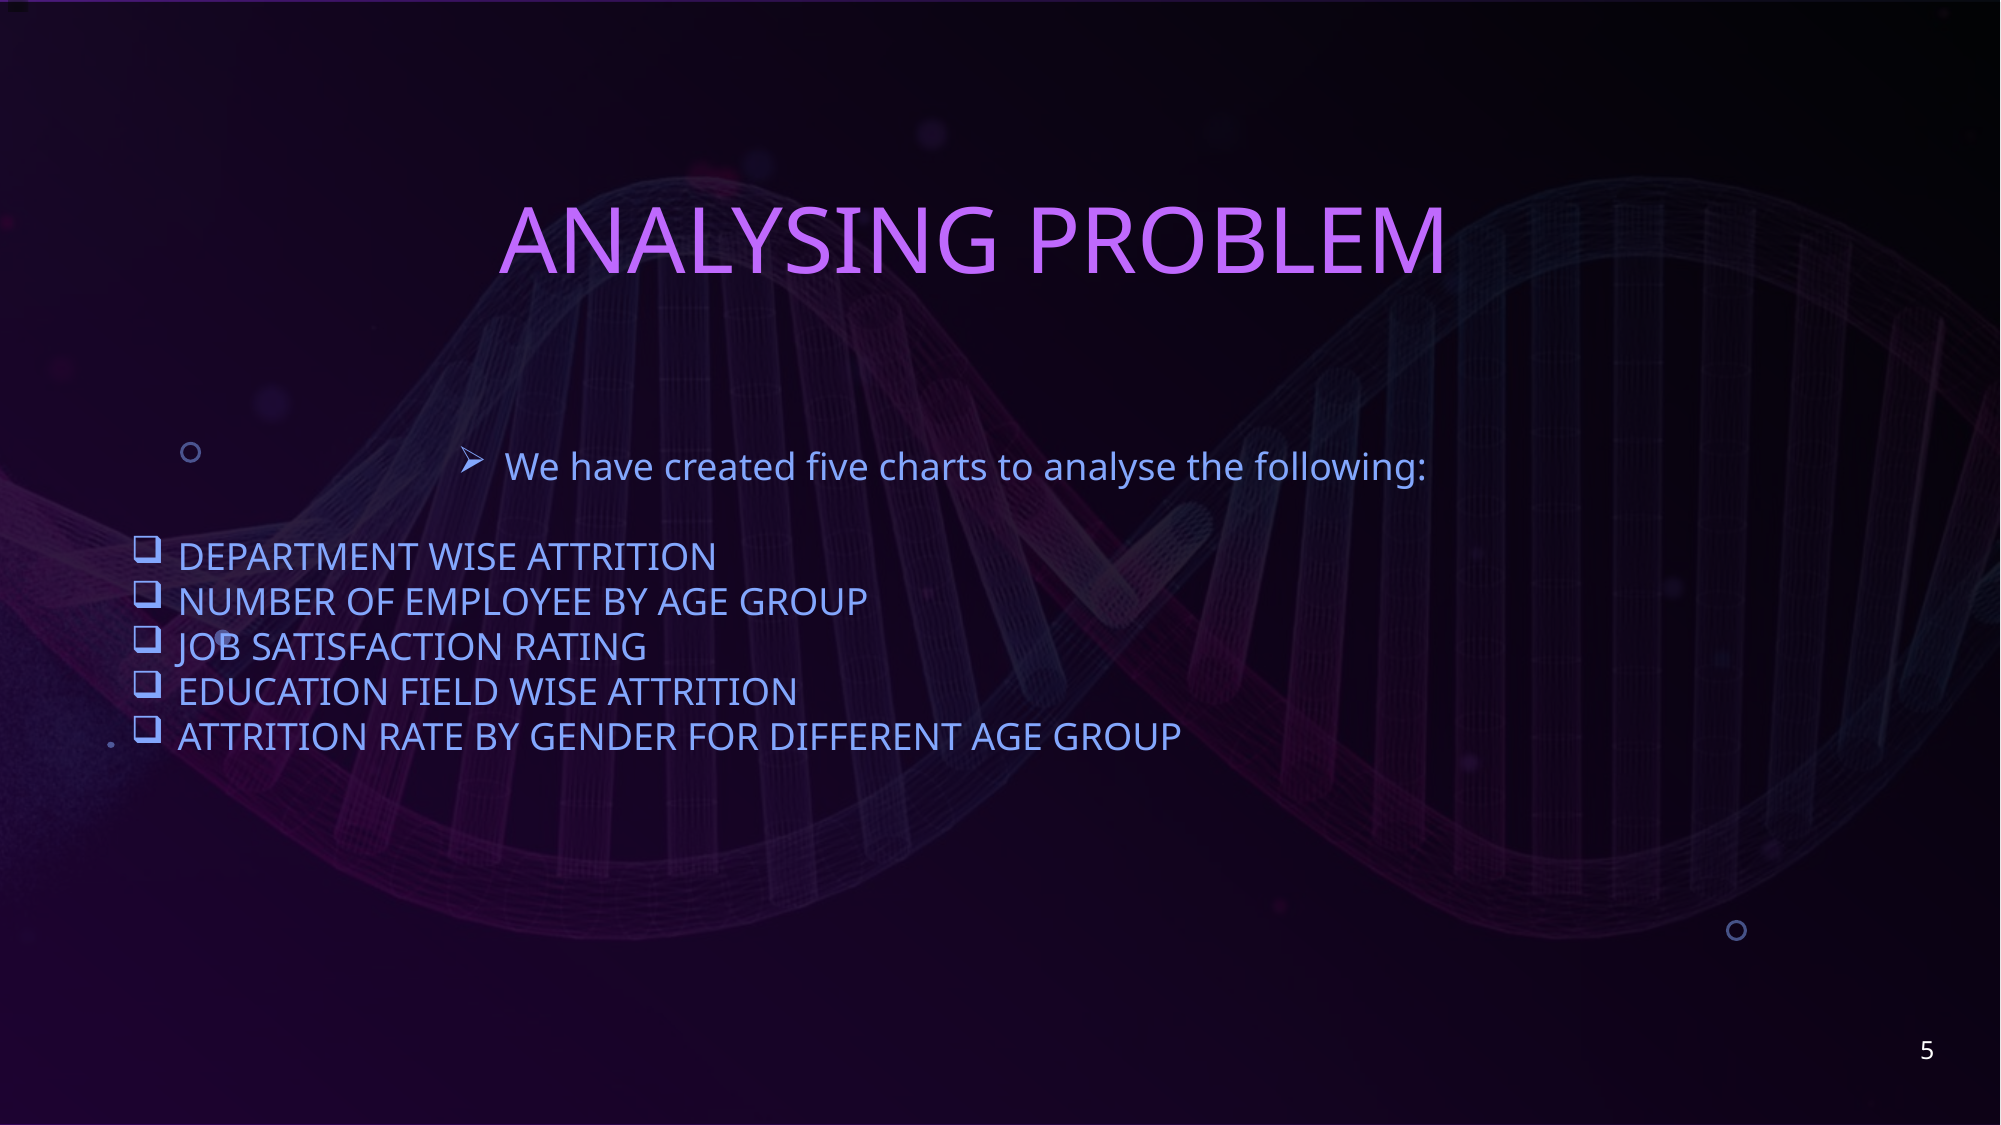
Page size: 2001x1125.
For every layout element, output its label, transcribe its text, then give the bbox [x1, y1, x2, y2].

text_box We have created five charts to analyse the following: DEPARTMENT WISE ATTRITION NUMBER OF EMPLOYEE BY AGE GROUP JOB SATISFACTION RATING EDUCATION FIELD WISE ATTRITION ATTRITION RATE BY GENDER FOR DIFFERENT AGE GROUP [116, 435, 1770, 765]
text_box ANALYSING PROBLEM [0, 174, 1952, 300]
slide_number 5 [1499, 1021, 1950, 1082]
